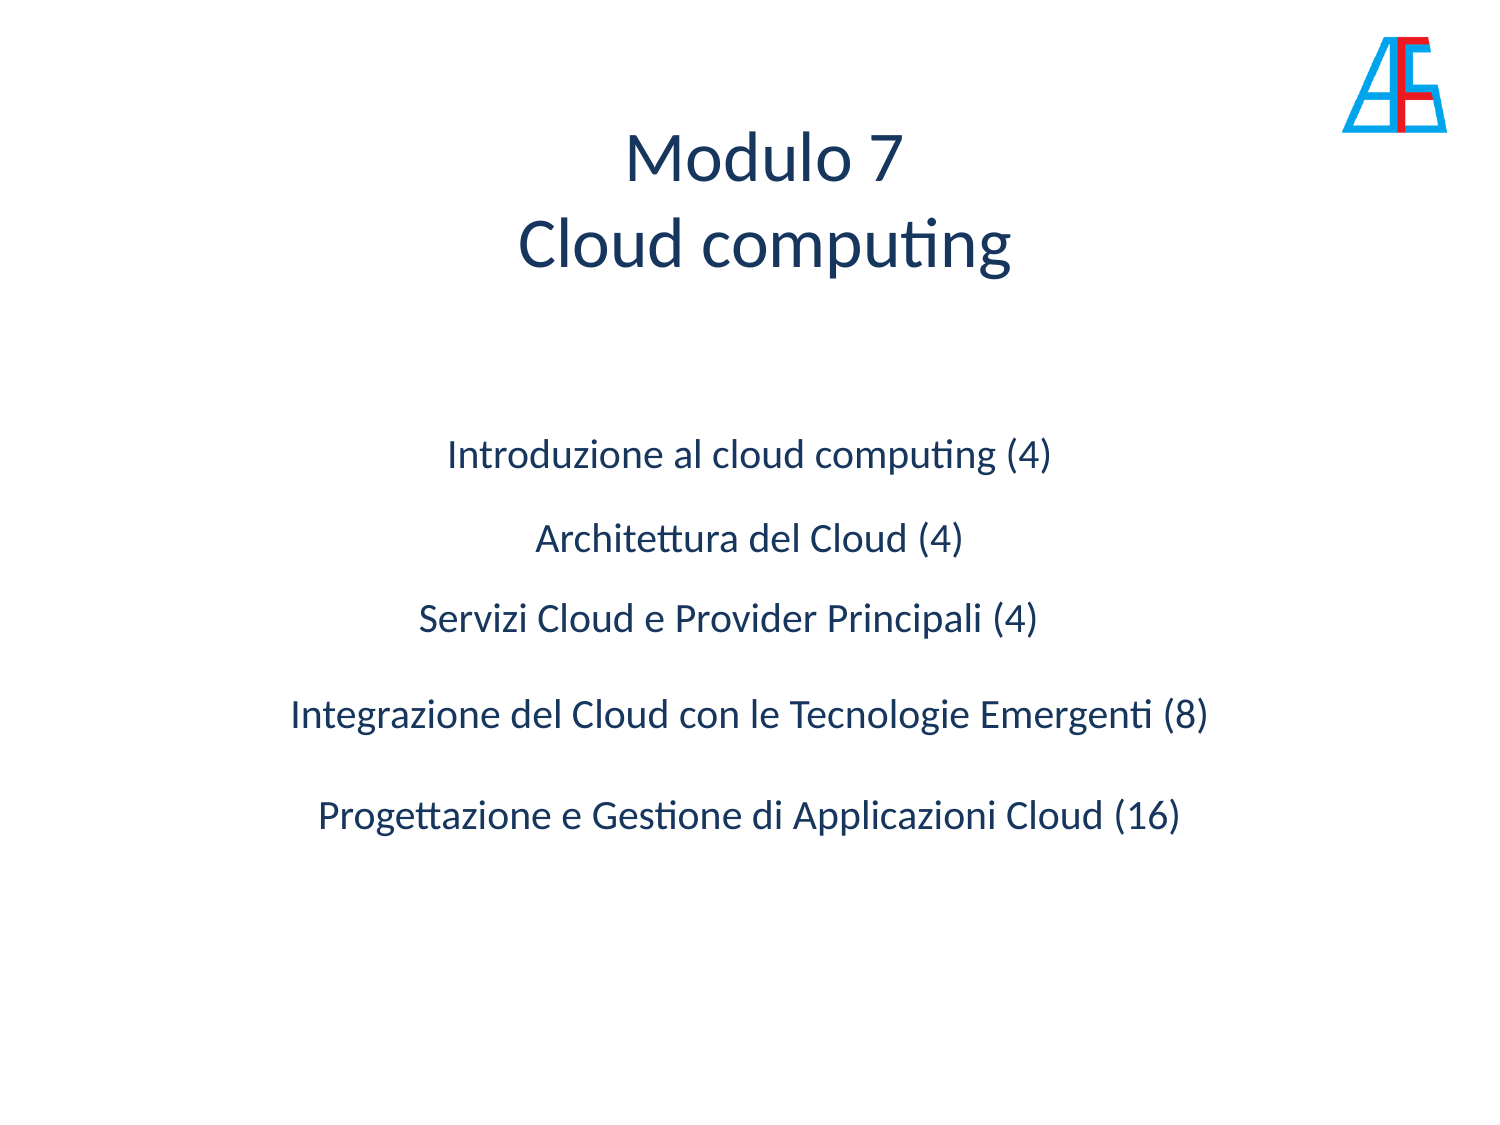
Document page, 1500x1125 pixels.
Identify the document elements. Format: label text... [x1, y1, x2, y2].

picture [1369, 48, 1389, 92]
text_box Servizi Cloud e Provider Principali (4) [354, 582, 1104, 649]
title Modulo 7 Cloud computing [90, 102, 1441, 290]
text_box Integrazione del Cloud con le Tecnologie Emergenti (8) [248, 654, 1252, 771]
picture [1338, 25, 1450, 158]
text_box Progettazione e Gestione di Applicazioni Cloud (16) [293, 754, 1207, 871]
text_box Introduzione al cloud computing (4) [214, 401, 1286, 503]
text_box Architettura del Cloud (4) [374, 503, 1125, 569]
